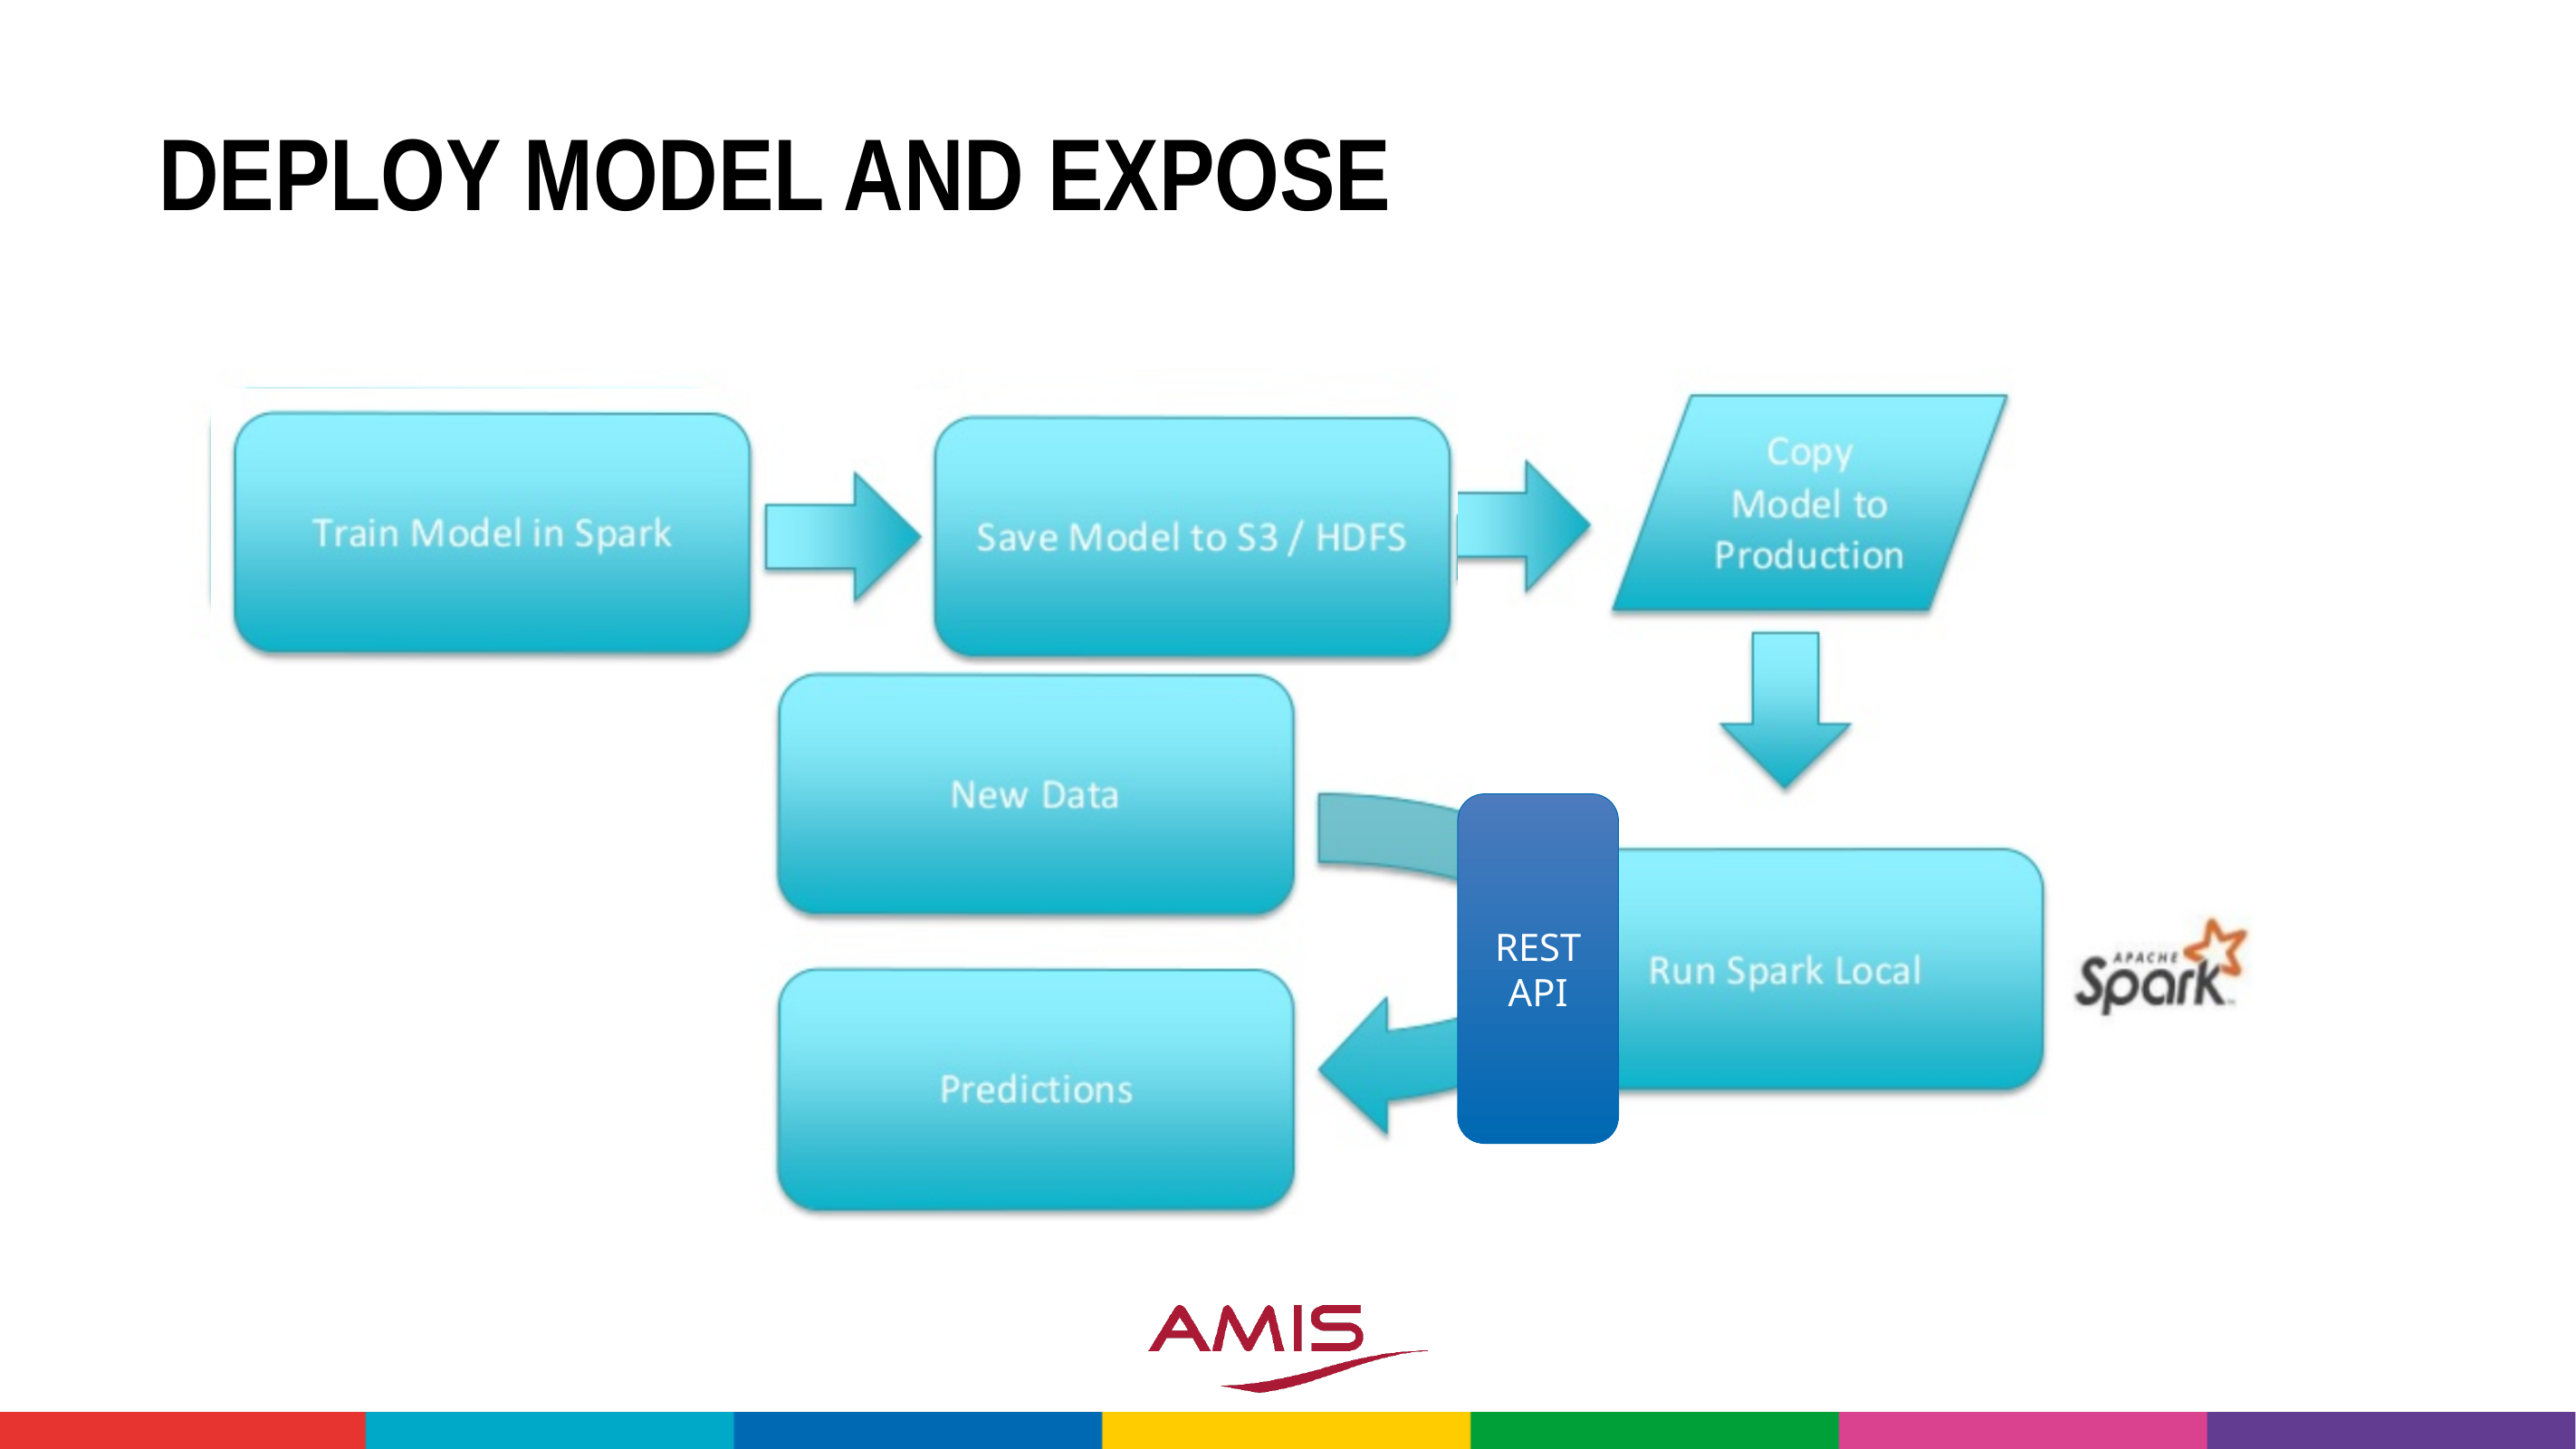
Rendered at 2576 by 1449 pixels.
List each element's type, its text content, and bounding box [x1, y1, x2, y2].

picture [1148, 1305, 1428, 1393]
picture [187, 366, 2268, 1222]
title Deploy model and expose [145, 125, 2059, 326]
picture [0, 1412, 733, 1449]
picture [735, 1412, 2576, 1449]
